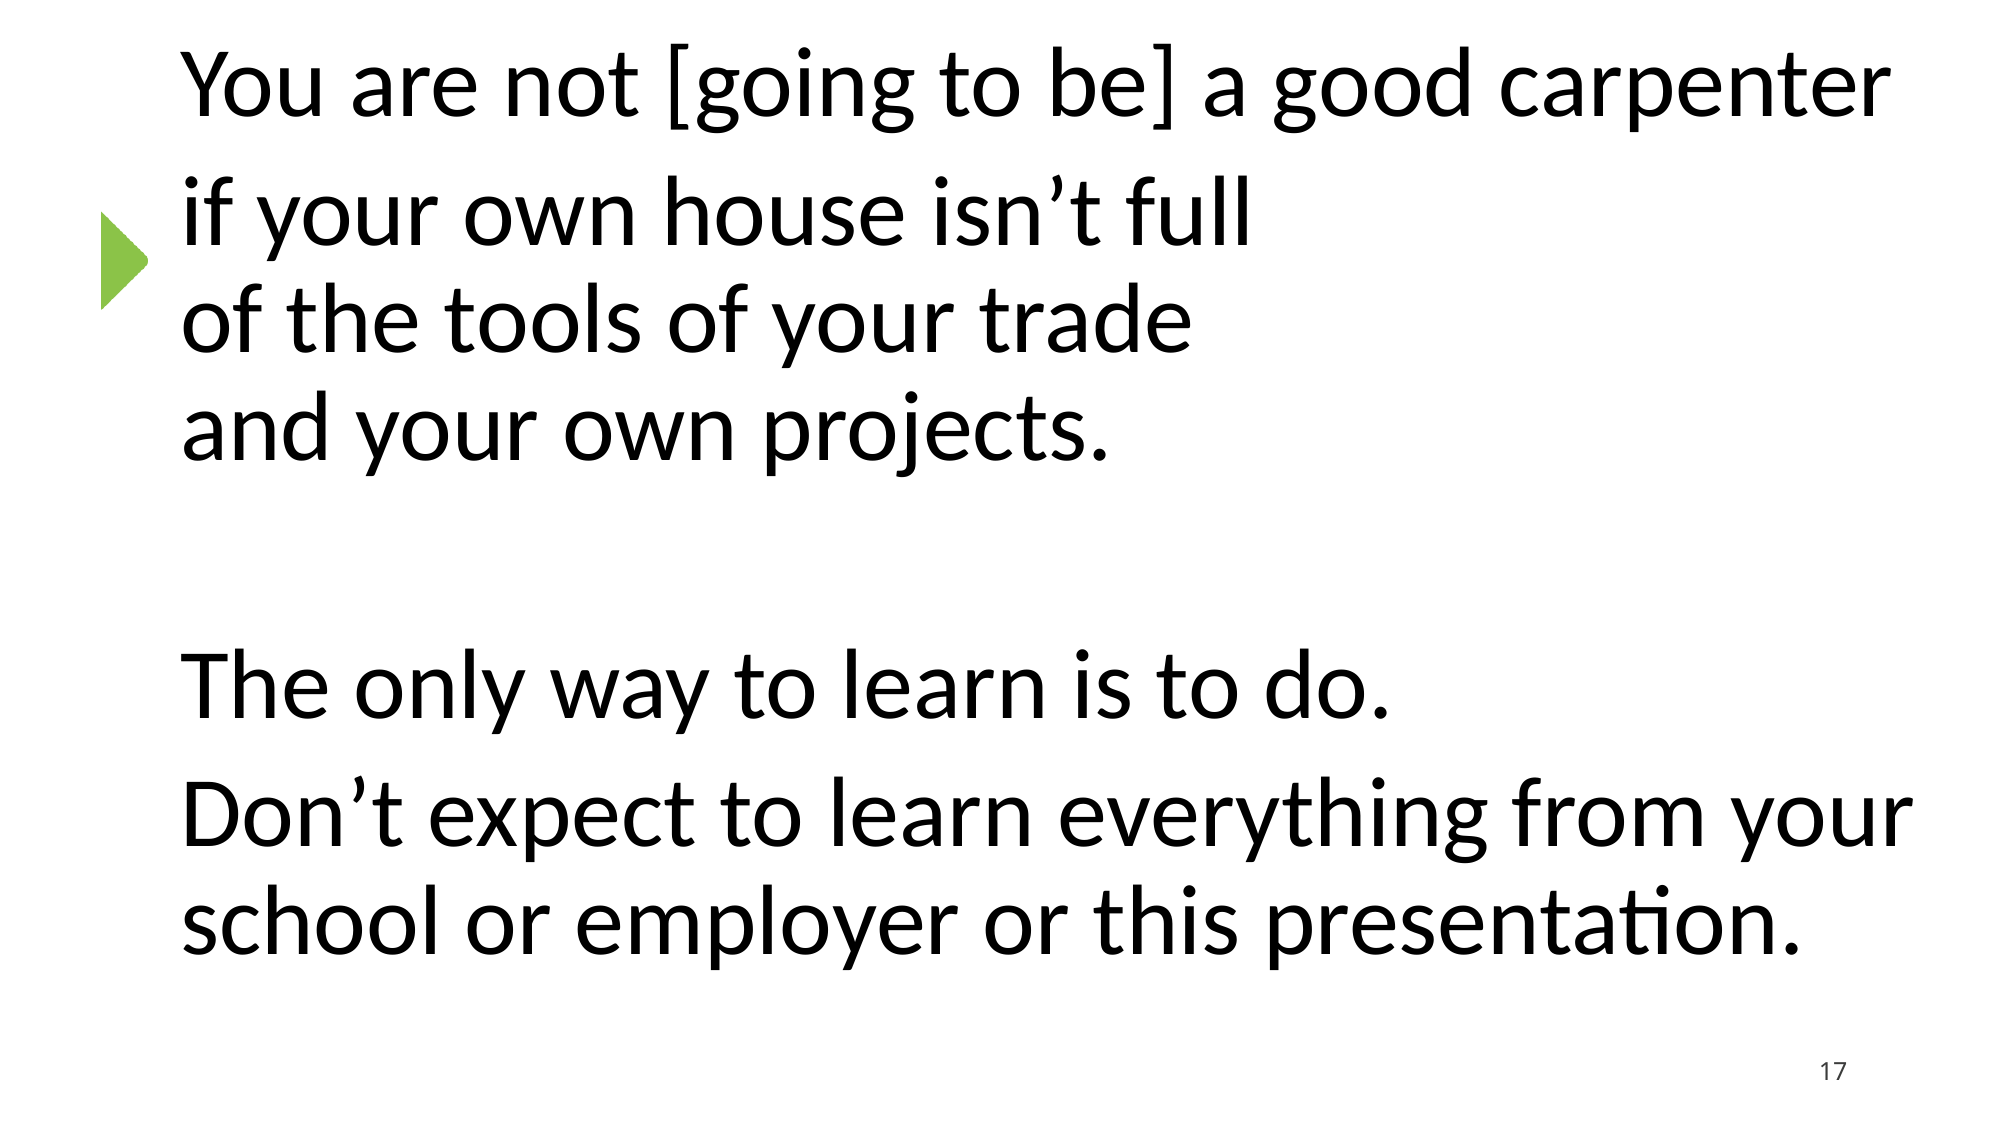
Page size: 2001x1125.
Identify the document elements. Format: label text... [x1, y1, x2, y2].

picture [101, 211, 148, 310]
slide_number 17 [1412, 1042, 1863, 1103]
list You are not [going to be] a good carpenter if your own house isn’t full of the tools of your trade and your own projects. The only way to learn is to do. Don’t expect to learn everything from your school or employer or this presentation. [165, 22, 1947, 1062]
